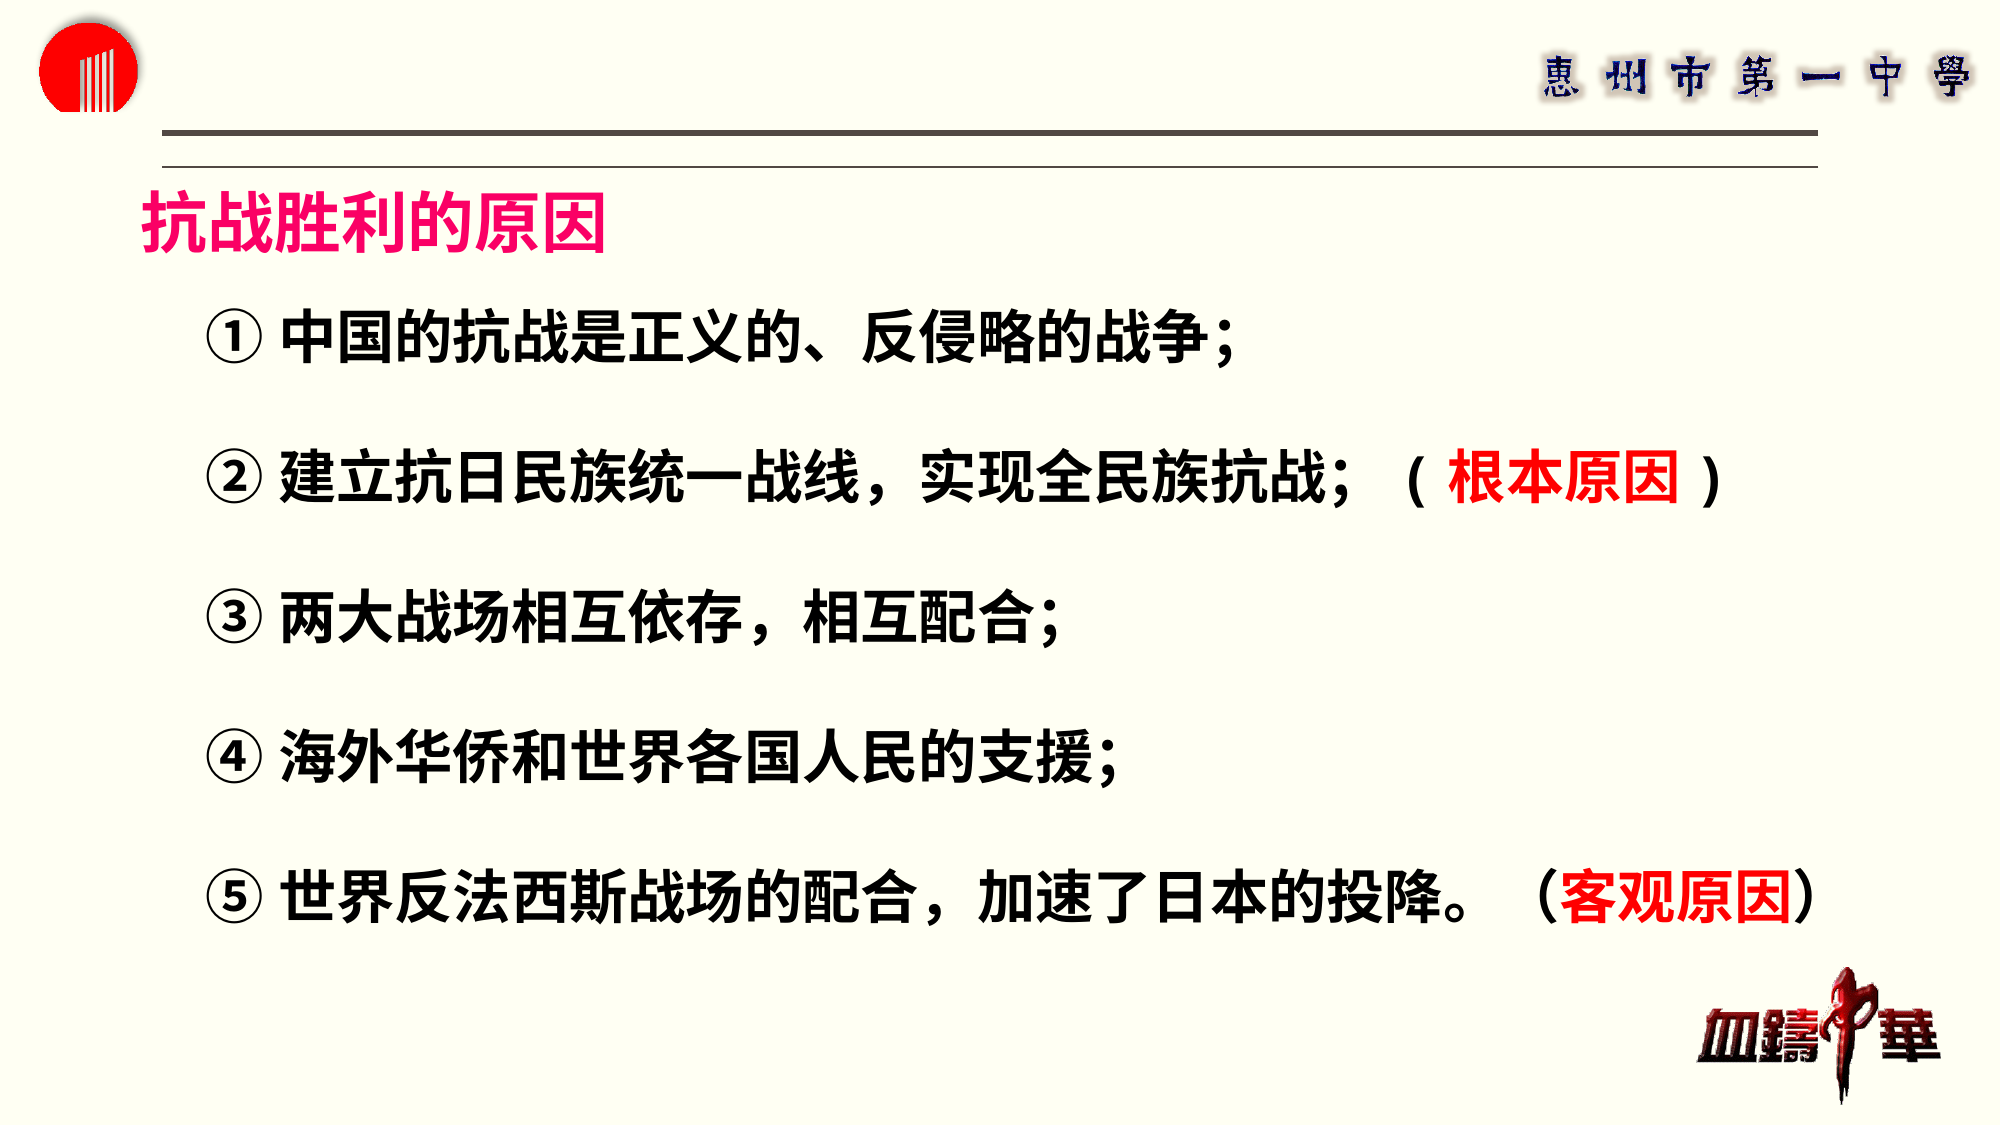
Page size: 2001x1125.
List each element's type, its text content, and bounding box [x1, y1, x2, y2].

text_box ①中国的抗战是正义的、反侵略的战争； ②建立抗日民族统一战线，实现全民族抗战；(根本原因) ③两大战场相互依存，相互配合； ④海外华侨和世界各国人民的支援； ⑤世界反法西斯战场的配合，加速了日本的投降。（客观原因） [191, 292, 1886, 938]
picture [1669, 55, 1711, 97]
picture [1734, 55, 1777, 97]
text_box 抗战胜利的原因 [126, 173, 708, 269]
picture [1604, 55, 1646, 97]
picture [1694, 967, 1943, 1105]
picture [1799, 55, 1842, 97]
picture [38, 21, 138, 120]
picture [1864, 55, 1907, 97]
picture [1930, 55, 1972, 97]
picture [1538, 55, 1581, 97]
